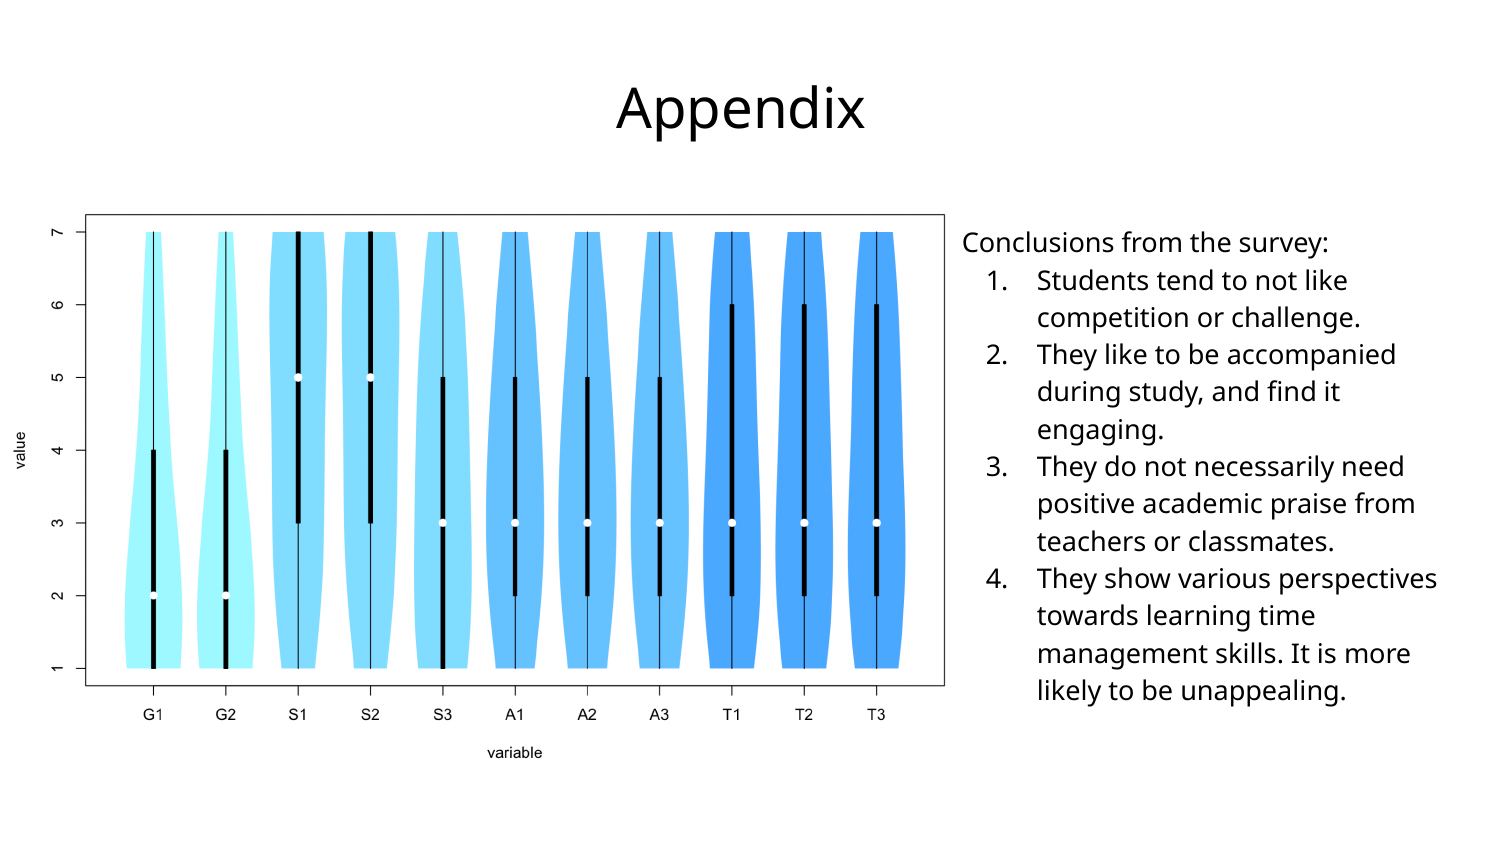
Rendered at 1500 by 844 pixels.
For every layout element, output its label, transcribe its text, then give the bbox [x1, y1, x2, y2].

text_box Conclusions from the survey: Students tend to not like competition or challenge. They like to be accompanied during study, and find it engaging. They do not necessarily need positive academic praise from teachers or classmates. They show various perspectives towards learning time management skills. It is more likely to be unappealing. [987, 205, 1484, 721]
picture [7, 137, 984, 782]
text_box Appendix [80, 59, 1403, 141]
